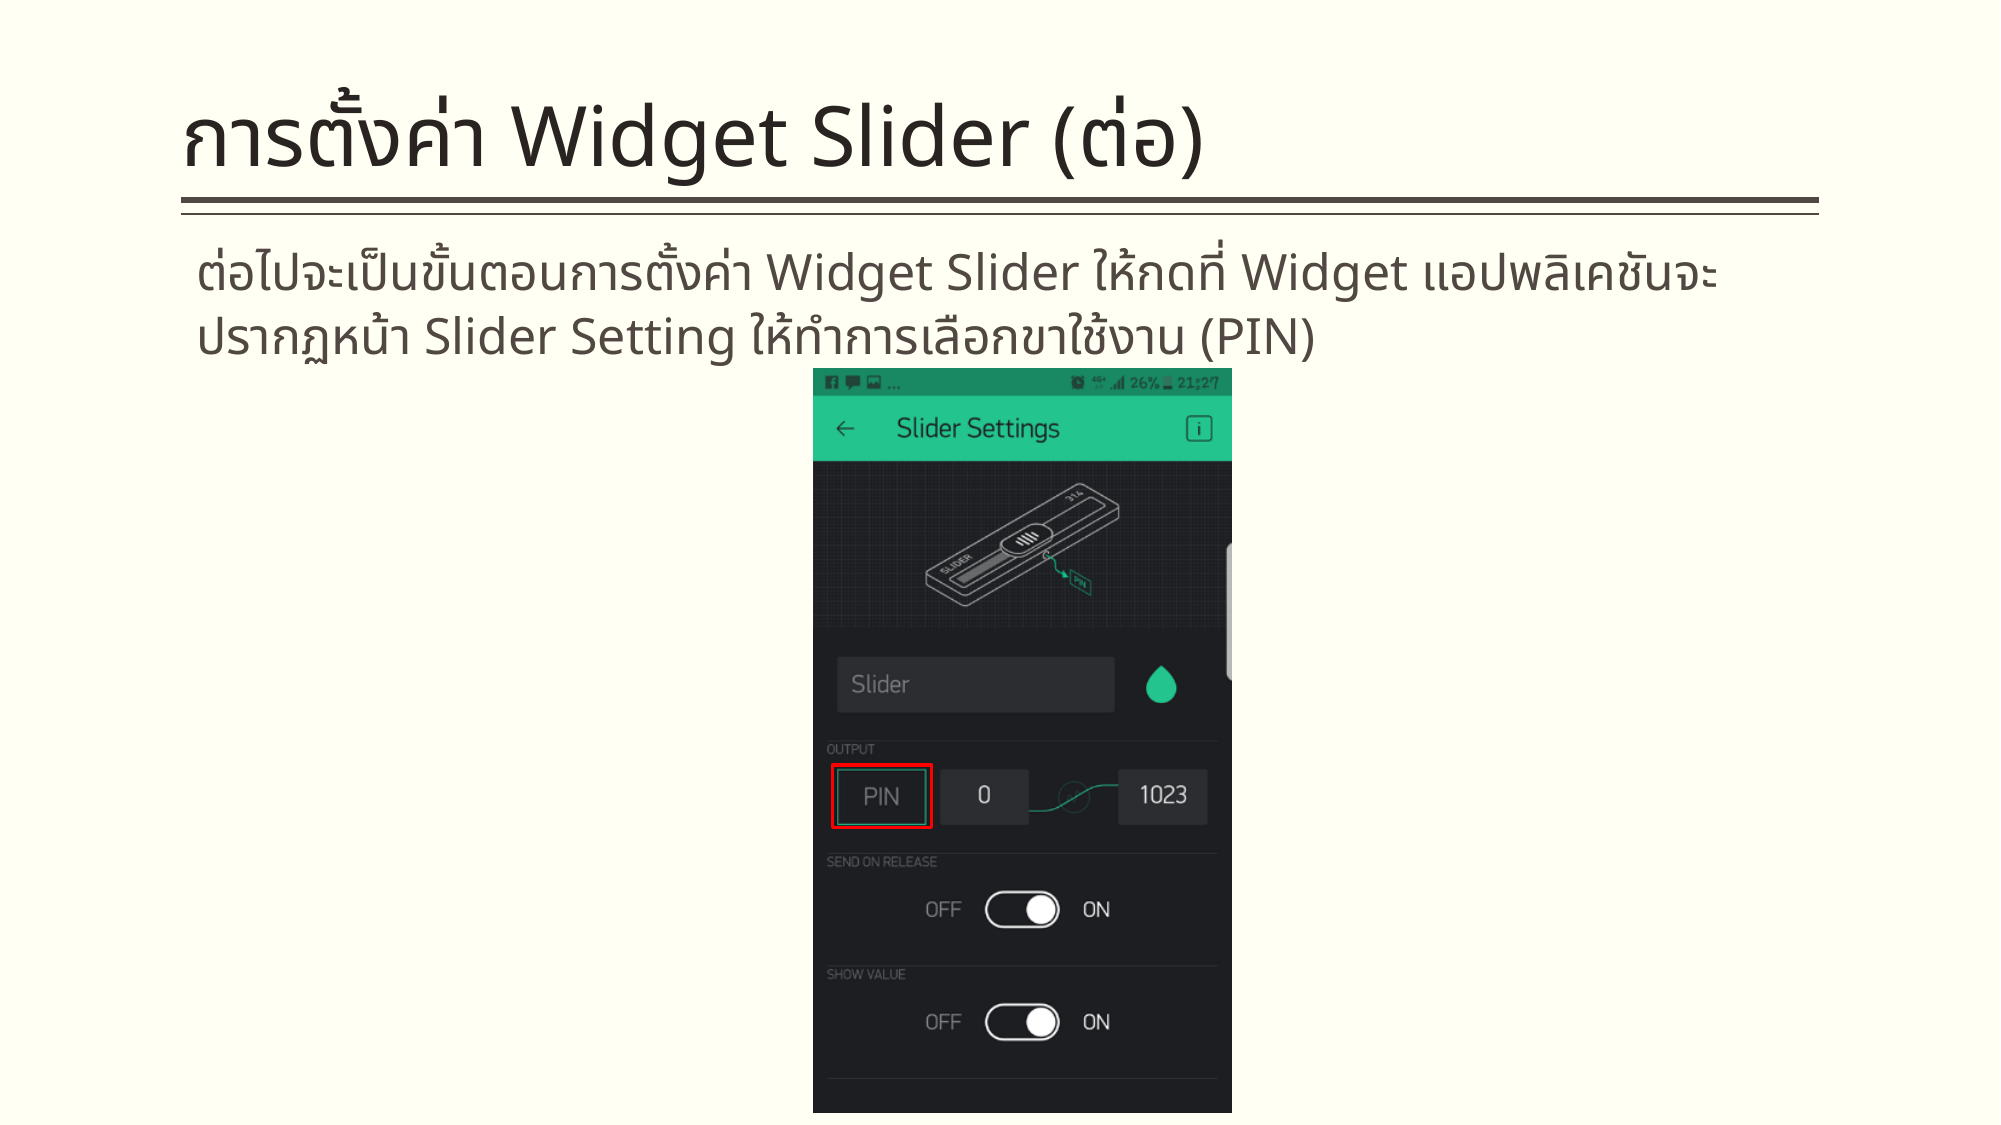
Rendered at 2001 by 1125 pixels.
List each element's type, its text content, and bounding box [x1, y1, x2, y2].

text_box ต่อไปจะเป็นขั้นตอนการตั้งค่า Widget Slider ให้กดที่ Widget แอปพลิเคชันจะปรากฏหน้า Slider Setting ให้ทำการเลือกขาใช้งาน (PIN) [181, 229, 1819, 373]
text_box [813, 368, 1232, 1113]
title การตั้งค่า Widget Slider (ต่อ) [181, 12, 1819, 193]
